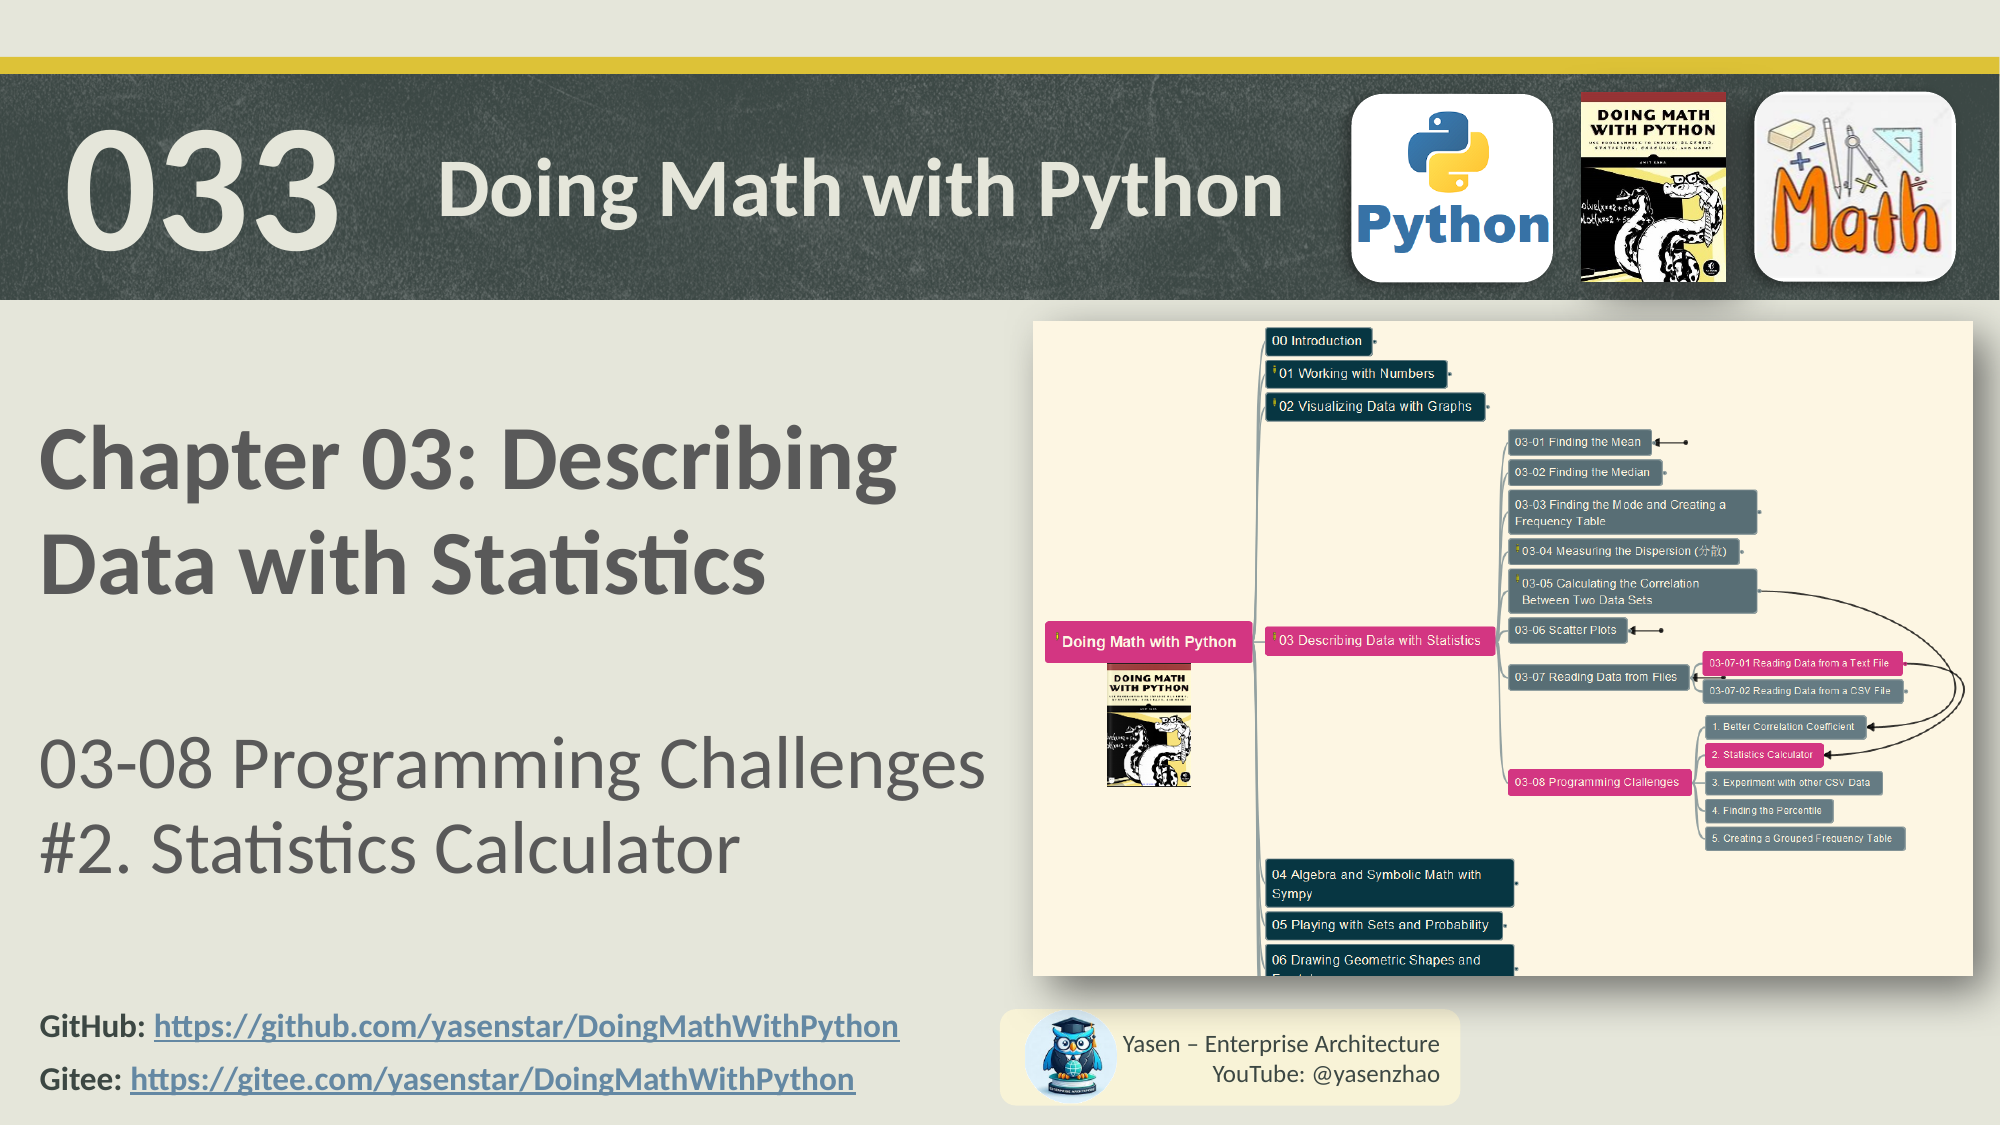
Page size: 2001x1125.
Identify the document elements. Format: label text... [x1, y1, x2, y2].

picture [0, 74, 2000, 300]
title Doing Math with Python [422, 76, 1323, 300]
text_box Chapter 03: Describing Data with Statistics 03-08 Programming Challenges #2. Statistics Calculator [24, 355, 1017, 942]
text_box GitHub: https://github.com/yasenstar/DoingMathWithPython Gitee: https://gitee.com/yasenstar/DoingMathWithPython [24, 997, 950, 1112]
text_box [999, 1009, 1461, 1106]
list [1033, 321, 1973, 976]
text_box 033 [48, 132, 359, 244]
